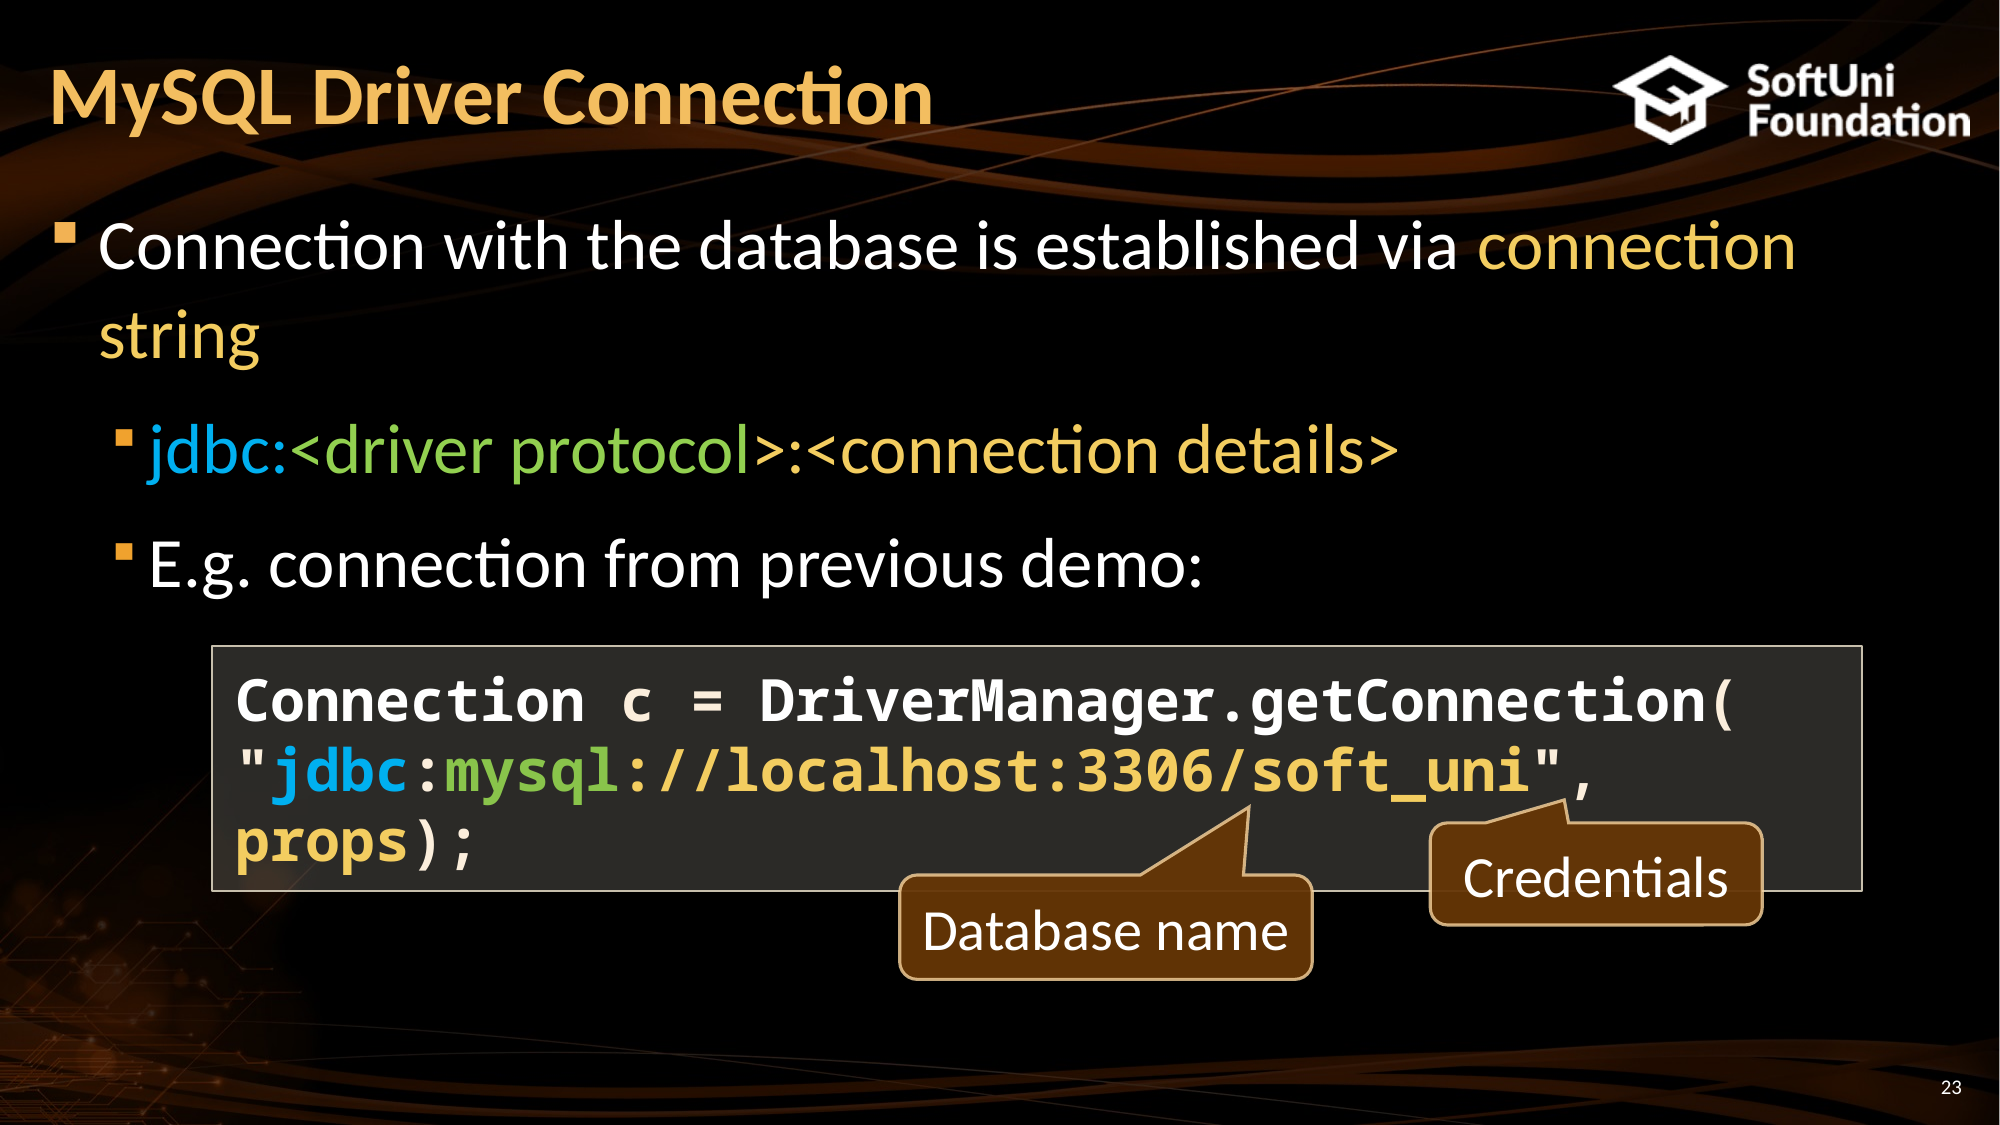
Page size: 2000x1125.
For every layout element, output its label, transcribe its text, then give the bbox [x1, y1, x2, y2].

text_box Database name [898, 805, 1314, 981]
title MySQL Driver Connection [30, 6, 1602, 189]
text_box Connection c = DriverManager.getConnection( "jdbc:mysql://localhost:3306/soft_uni", props); [212, 645, 1863, 892]
text_box Credentials [1429, 798, 1764, 927]
list Connection with the database is established via connection string jdbc:<driver protocol>:<connection details> E.g. connection from previous demo: [31, 188, 1968, 1103]
picture [0, 0, 2000, 1125]
